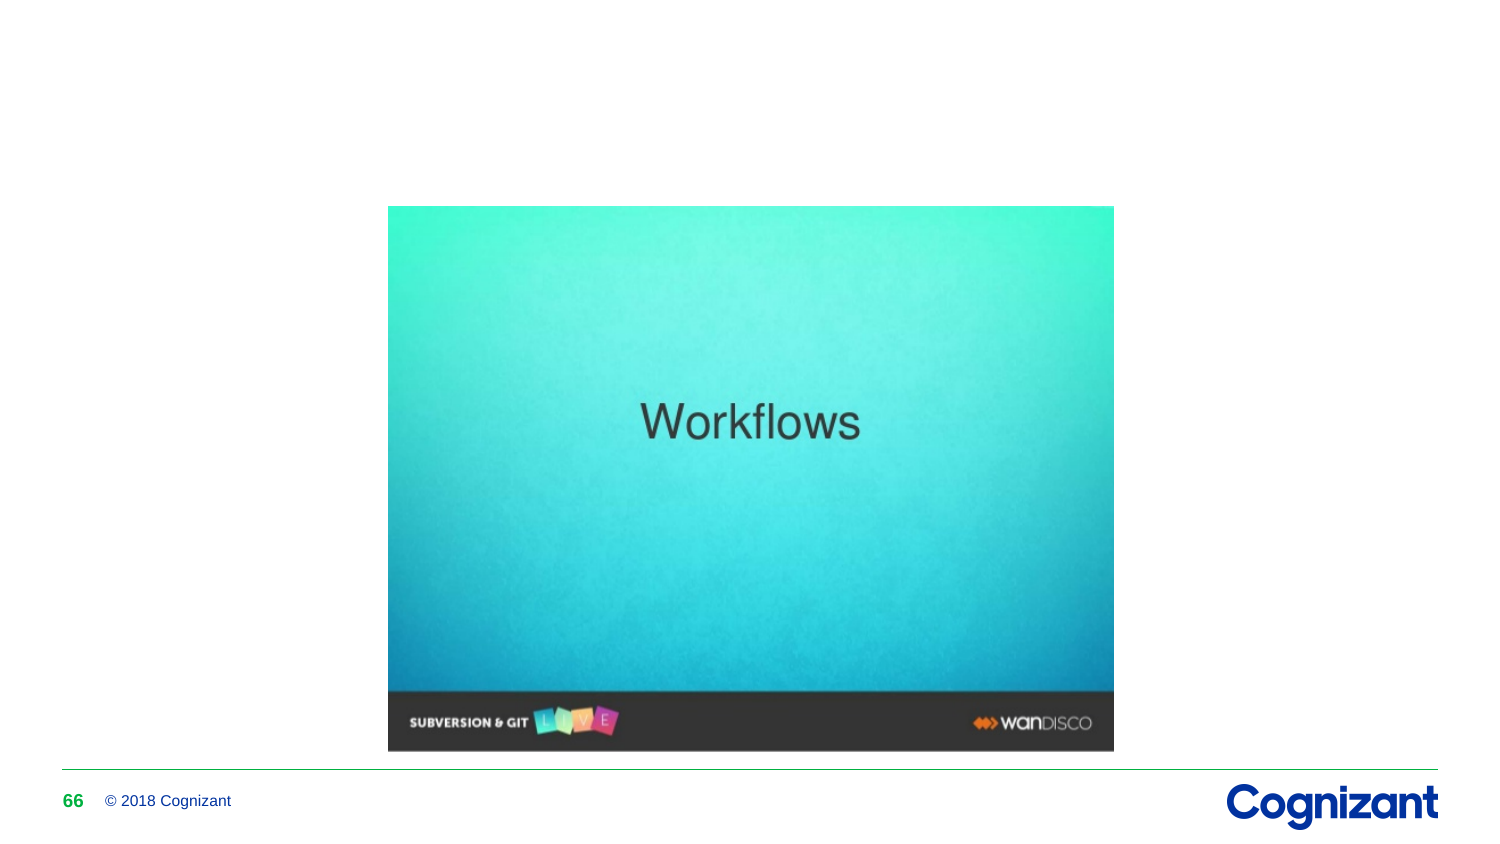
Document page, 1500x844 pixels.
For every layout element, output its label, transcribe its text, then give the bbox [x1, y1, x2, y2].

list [388, 207, 1114, 752]
slide_number 66 [63, 787, 101, 813]
footer © 2018 Cognizant [105, 787, 855, 813]
picture [1227, 784, 1438, 830]
